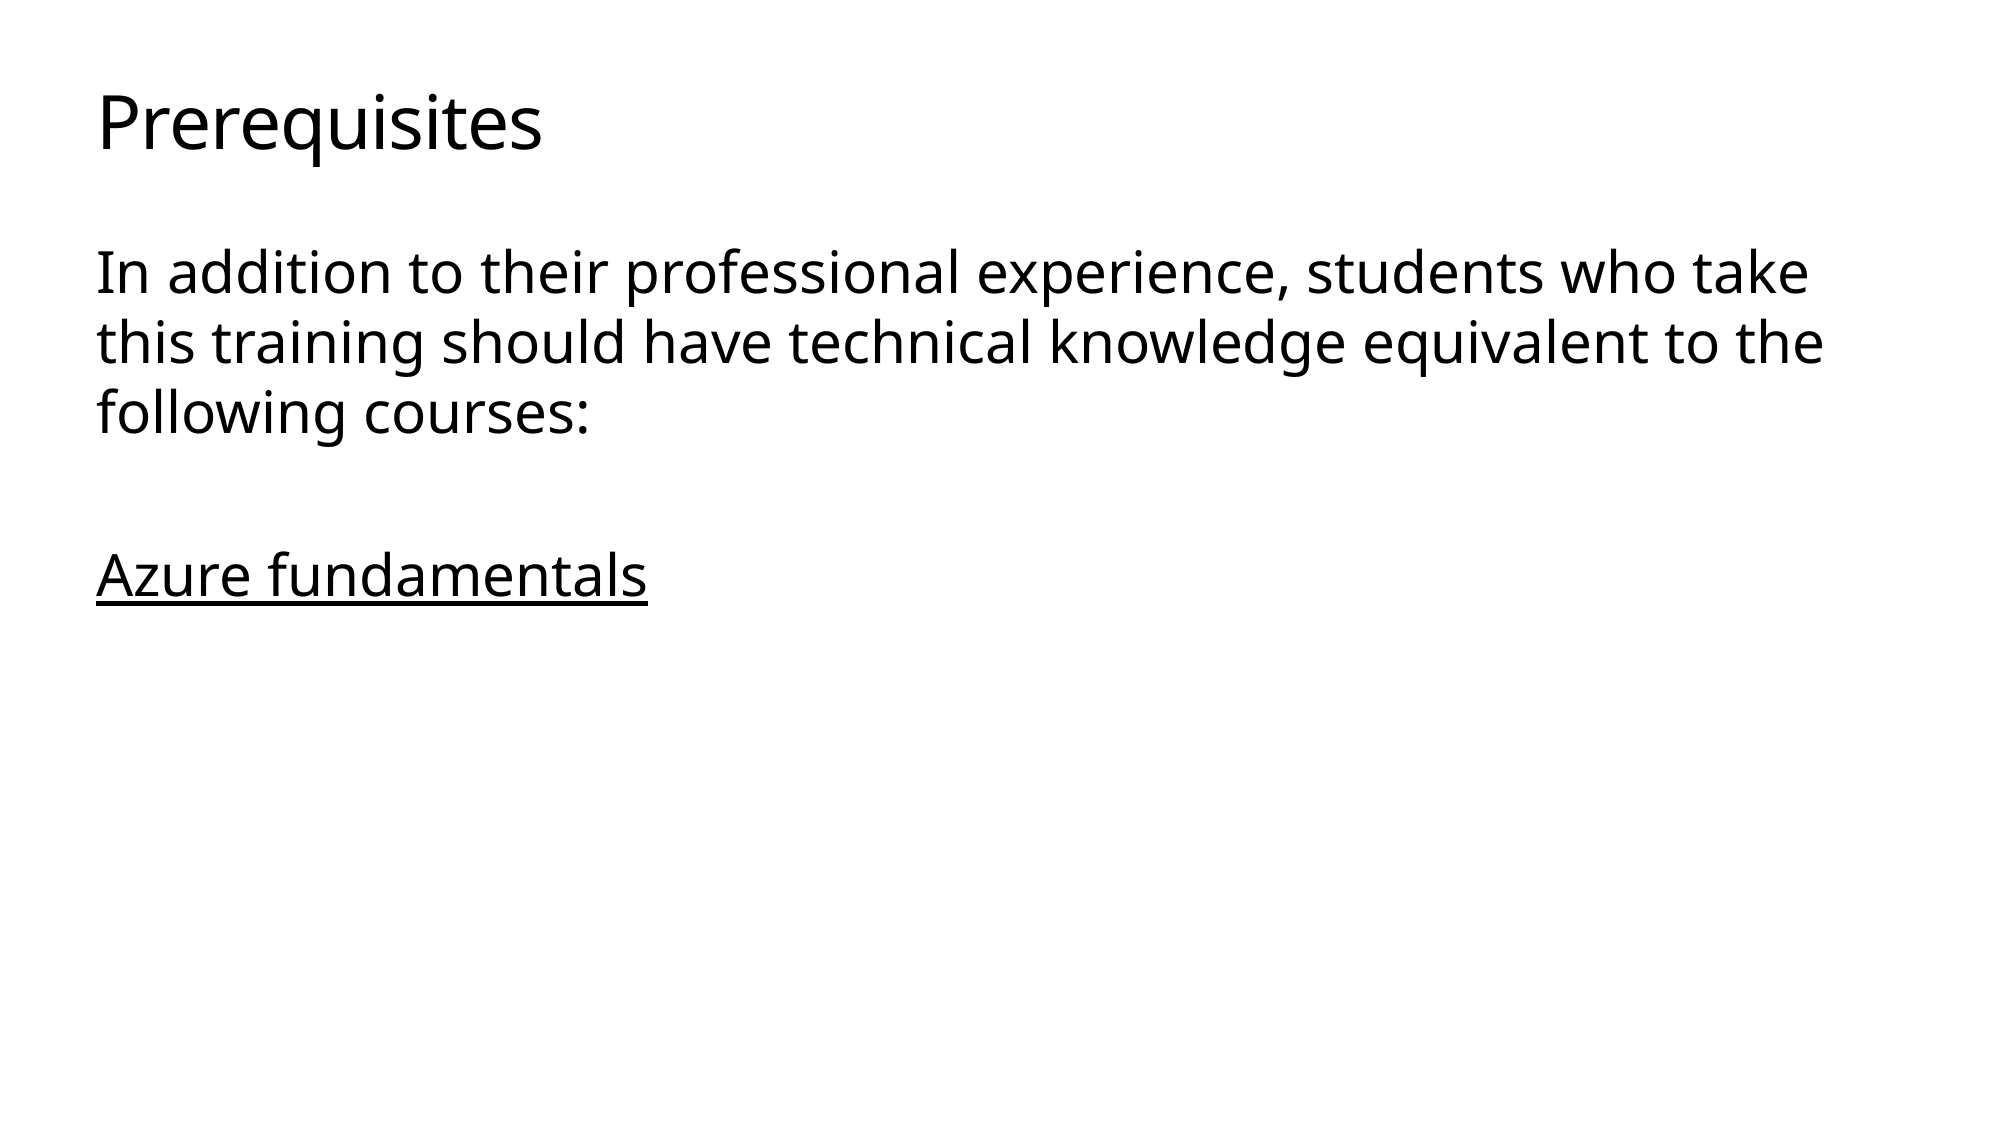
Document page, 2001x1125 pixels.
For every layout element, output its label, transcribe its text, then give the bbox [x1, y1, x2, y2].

title Prerequisites [96, 75, 1904, 166]
list In addition to their professional experience, students who take this training should have technical knowledge equivalent to the following courses: Azure fundamentals [96, 235, 1904, 702]
